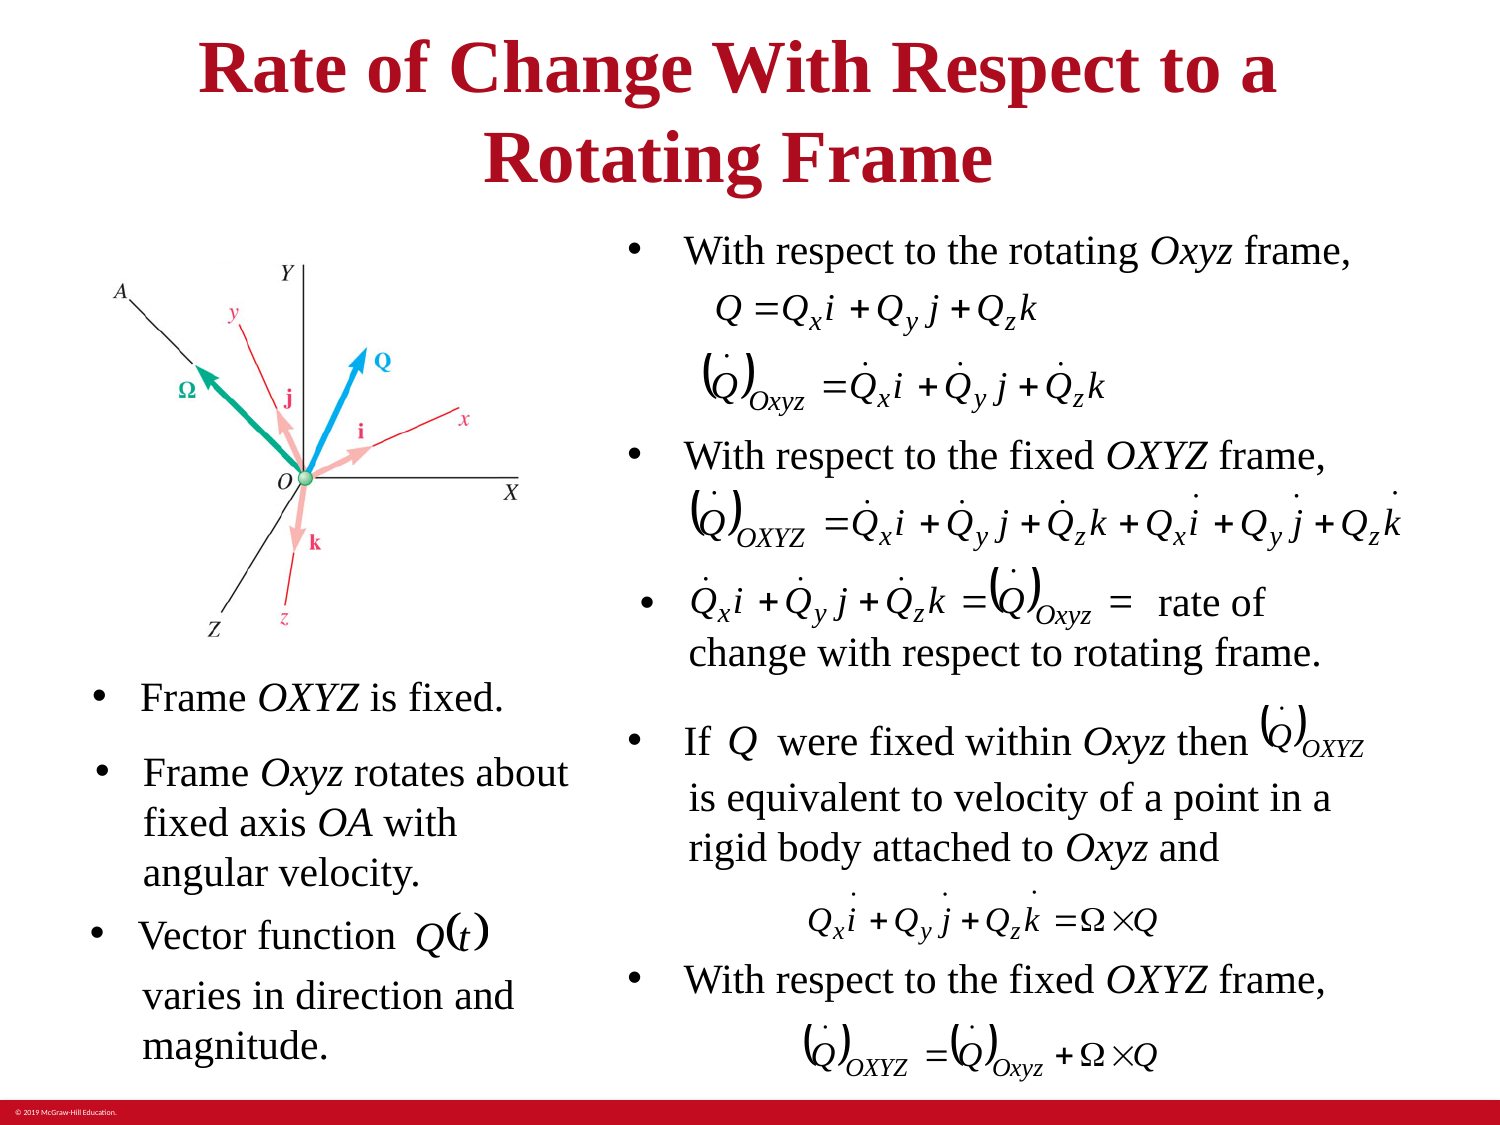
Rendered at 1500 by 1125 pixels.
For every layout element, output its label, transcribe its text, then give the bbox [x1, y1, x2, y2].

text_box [687, 490, 1410, 557]
list With respect to the rotating Oxyz frame, [612, 215, 1388, 279]
list [624, 569, 673, 633]
list rate of change with respect to rotating frame. [673, 567, 1398, 692]
list Frame Oxyz rotates about fixed axis OA with angular velocity. [80, 737, 591, 904]
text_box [800, 1024, 1162, 1087]
list If [612, 706, 736, 770]
list Vector function [75, 900, 488, 970]
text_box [412, 907, 488, 966]
picture [112, 262, 519, 637]
list is equivalent to velocity of a point in a rigid body attached to Oxyz and [673, 762, 1411, 878]
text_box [687, 567, 1131, 637]
list With respect to the fixed OXYZ frame, [612, 944, 1411, 1010]
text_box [712, 280, 1046, 342]
title Rate of Change With Respect to a Rotating Frame [67, 9, 1411, 197]
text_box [724, 710, 763, 770]
list Frame OXYZ is fixed. [77, 662, 572, 718]
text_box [699, 352, 1114, 422]
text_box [805, 889, 1162, 951]
list were fixed within Oxyz then [762, 706, 1255, 762]
list With respect to the fixed OXYZ frame, [612, 420, 1388, 491]
list varies in direction and magnitude. [127, 960, 550, 1070]
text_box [1257, 705, 1370, 763]
